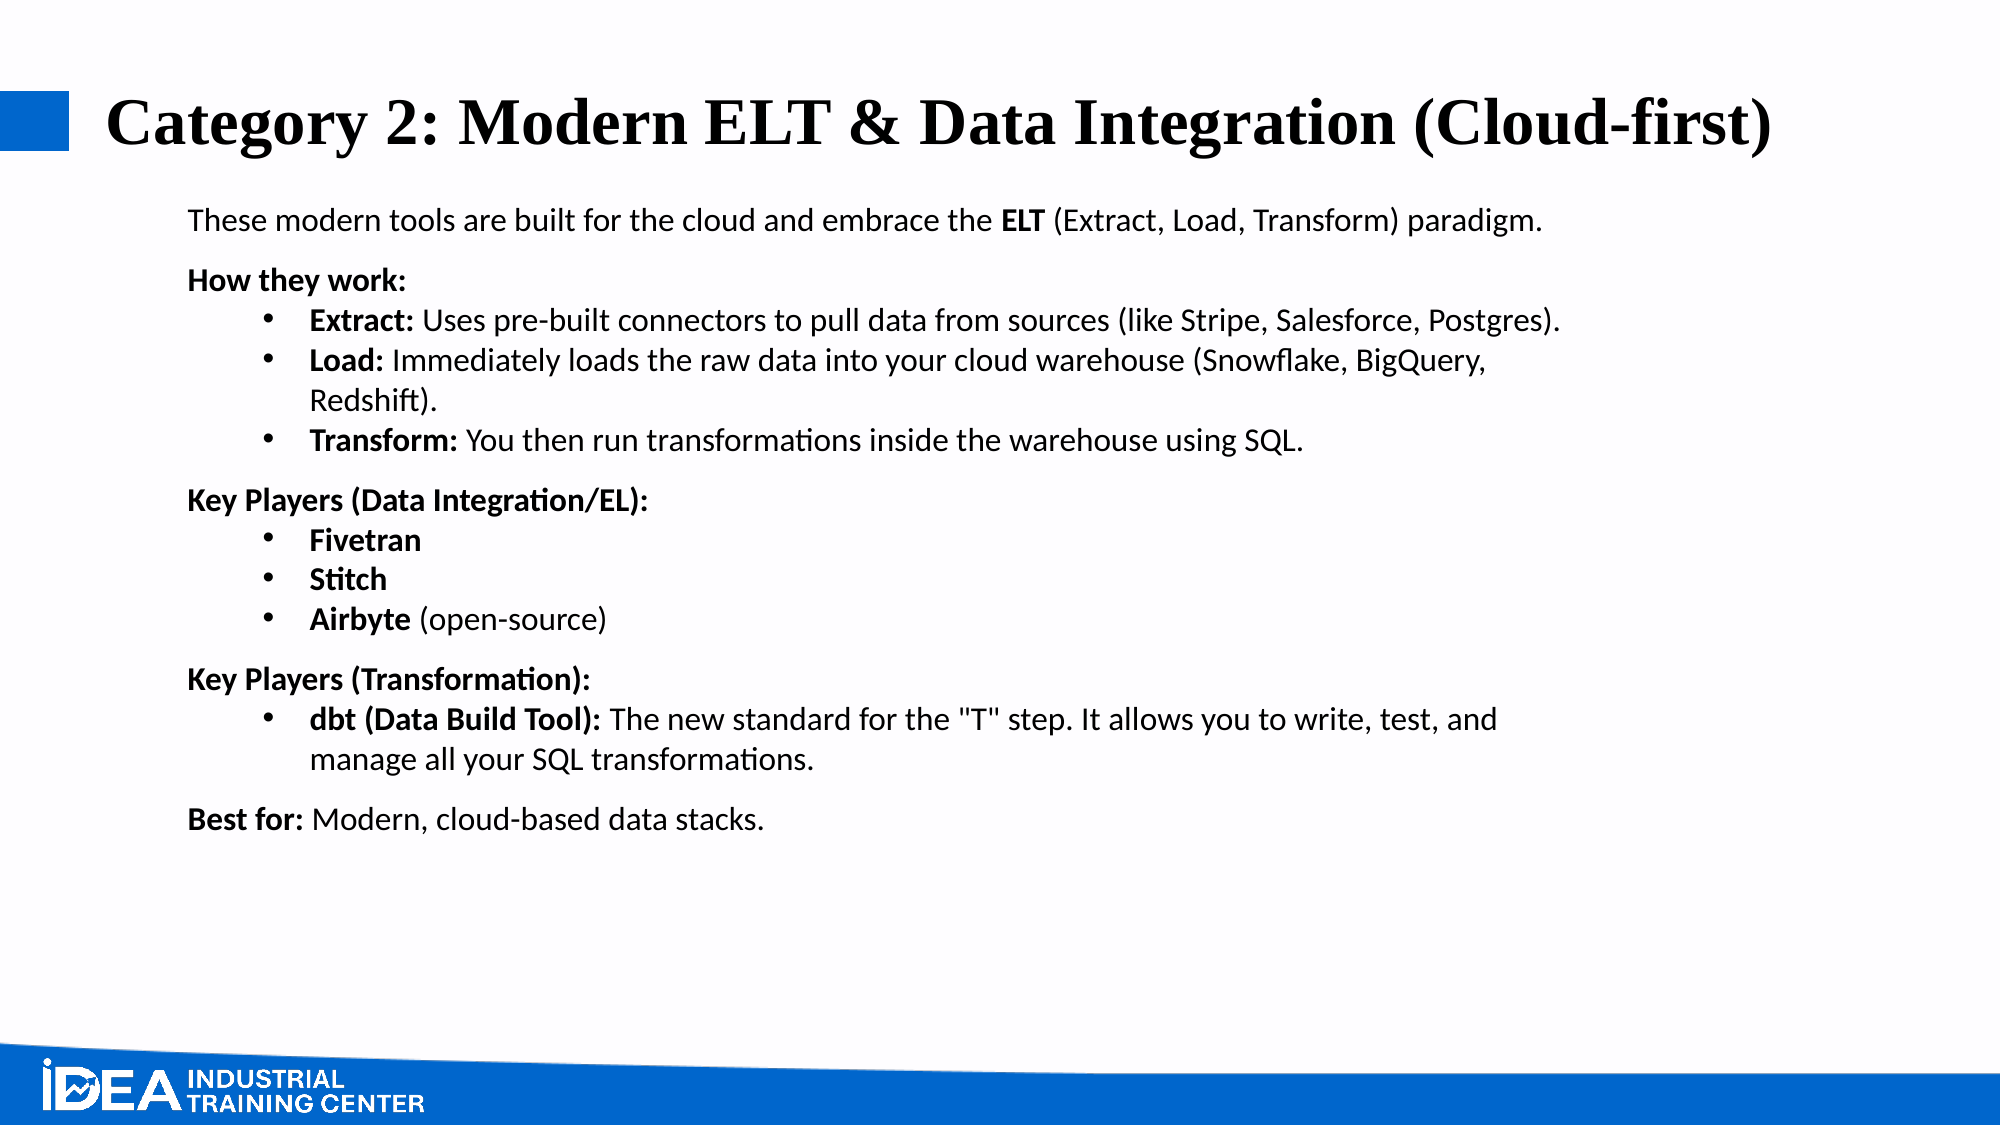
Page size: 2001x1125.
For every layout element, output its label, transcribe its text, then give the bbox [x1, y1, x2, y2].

picture [0, 1031, 2000, 1125]
title Category 2: Modern ELT & Data Integration (Cloud-first) [105, 94, 1895, 167]
picture [0, 91, 69, 151]
text_box These modern tools are built for the cloud and embrace the ELT (Extract, Load, Transform) paradigm. How they work: Extract: Uses pre-built connectors to pull data from sources (like Stripe, Salesforce, Postgres). Load: Immediately loads the raw data into your cloud warehouse (Snowflake, BigQuery, Redshift). Transform: You then run transformations inside the warehouse using SQL. Key Players (Data Integration/EL): Fivetran Stitch Airbyte (open-source) Key Players (Transformation): dbt (Data Build Tool): The new standard for the "T" step. It allows you to write, test, and manage all your SQL transformations. Best for: Modern, cloud-based data stacks. [172, 190, 1614, 845]
